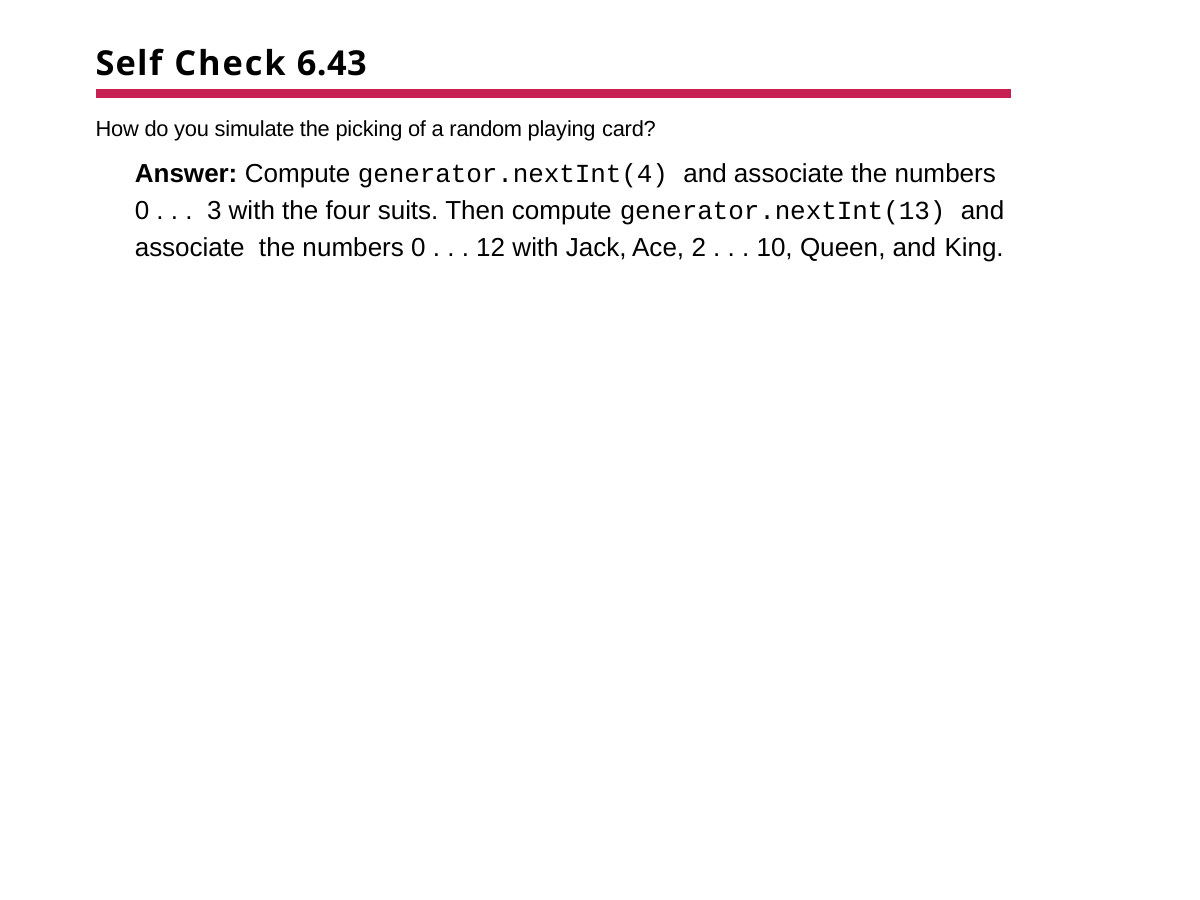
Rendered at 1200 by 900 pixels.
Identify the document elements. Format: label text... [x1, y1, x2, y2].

title Self Check 6.43 [93, 40, 1107, 192]
text_box How do you simulate the picking of a random playing card? Answer: Compute generator.nextInt(4) and associate the numbers 0 . . . 3 with the four suits. Then compute generator.nextInt(13) and associate the numbers 0 . . . 12 with Jack, Ace, 2 . . . 10, Queen, and King. [93, 114, 1061, 262]
